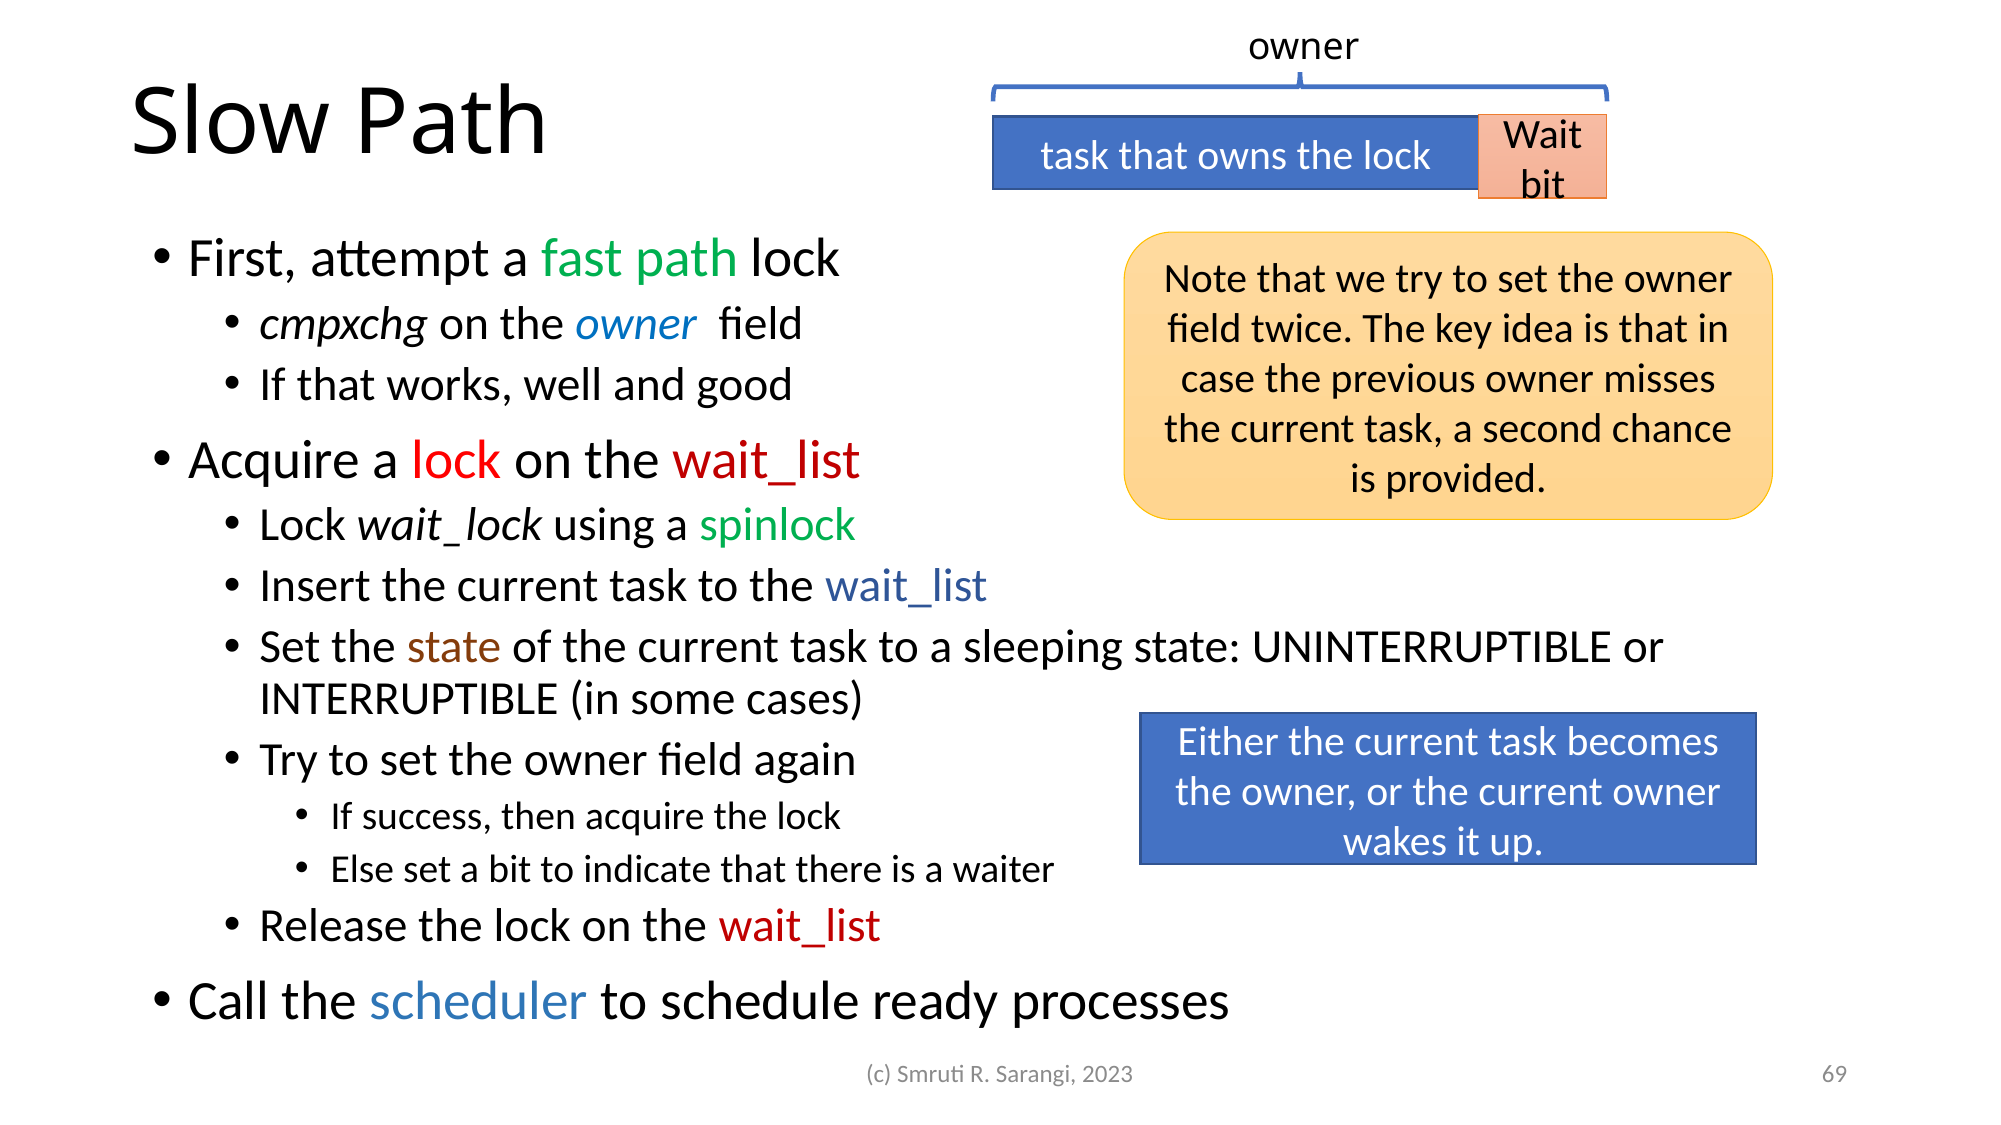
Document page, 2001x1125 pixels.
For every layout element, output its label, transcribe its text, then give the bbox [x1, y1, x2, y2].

text_box task that owns the lock [992, 115, 1478, 190]
list First, attempt a fast path lock cmpxchg on the owner field If that works, well and good Acquire a lock on the wait_list Lock wait_lock using a spinlock Insert the current task to the wait_list Set the state of the current task to a sleeping state: UNINTERRUPTIBLE or INTERRUPTIBLE (in some cases) Try to set the owner field again If success, then acquire the lock Else set a bit to indicate that there is a waiter Release the lock on the wait_list Call the scheduler to schedule ready processes [137, 221, 1863, 1043]
title Slow Path [115, 14, 1841, 233]
text_box Note that we try to set the owner field twice. The key idea is that in case the previous owner misses the current task, a second chance is provided. [1123, 231, 1774, 520]
text_box owner [1233, 14, 1375, 75]
slide_number 69 [1412, 1042, 1863, 1103]
text_box Wait bit [1478, 114, 1607, 199]
text_box Either the current task becomes the owner, or the current owner wakes it up. [1139, 712, 1757, 865]
footer (c) Smruti R. Sarangi, 2023 [662, 1042, 1338, 1103]
text_box [992, 75, 1608, 102]
